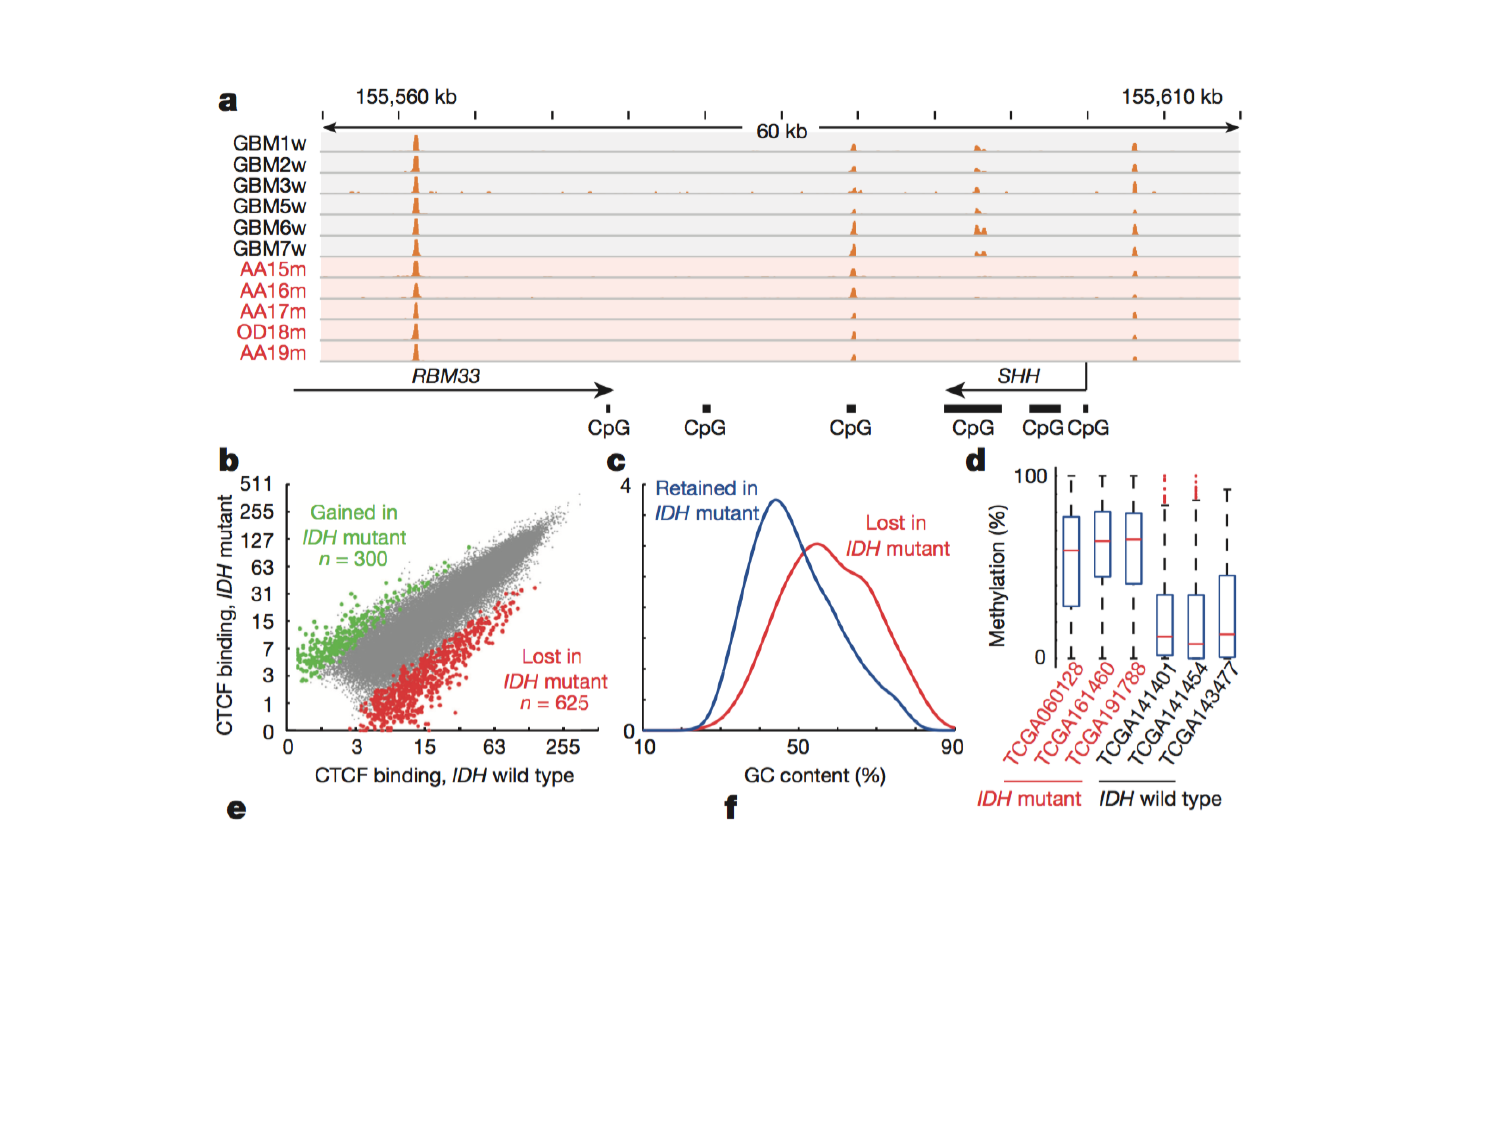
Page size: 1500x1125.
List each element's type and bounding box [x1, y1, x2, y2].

picture [179, 75, 1257, 823]
